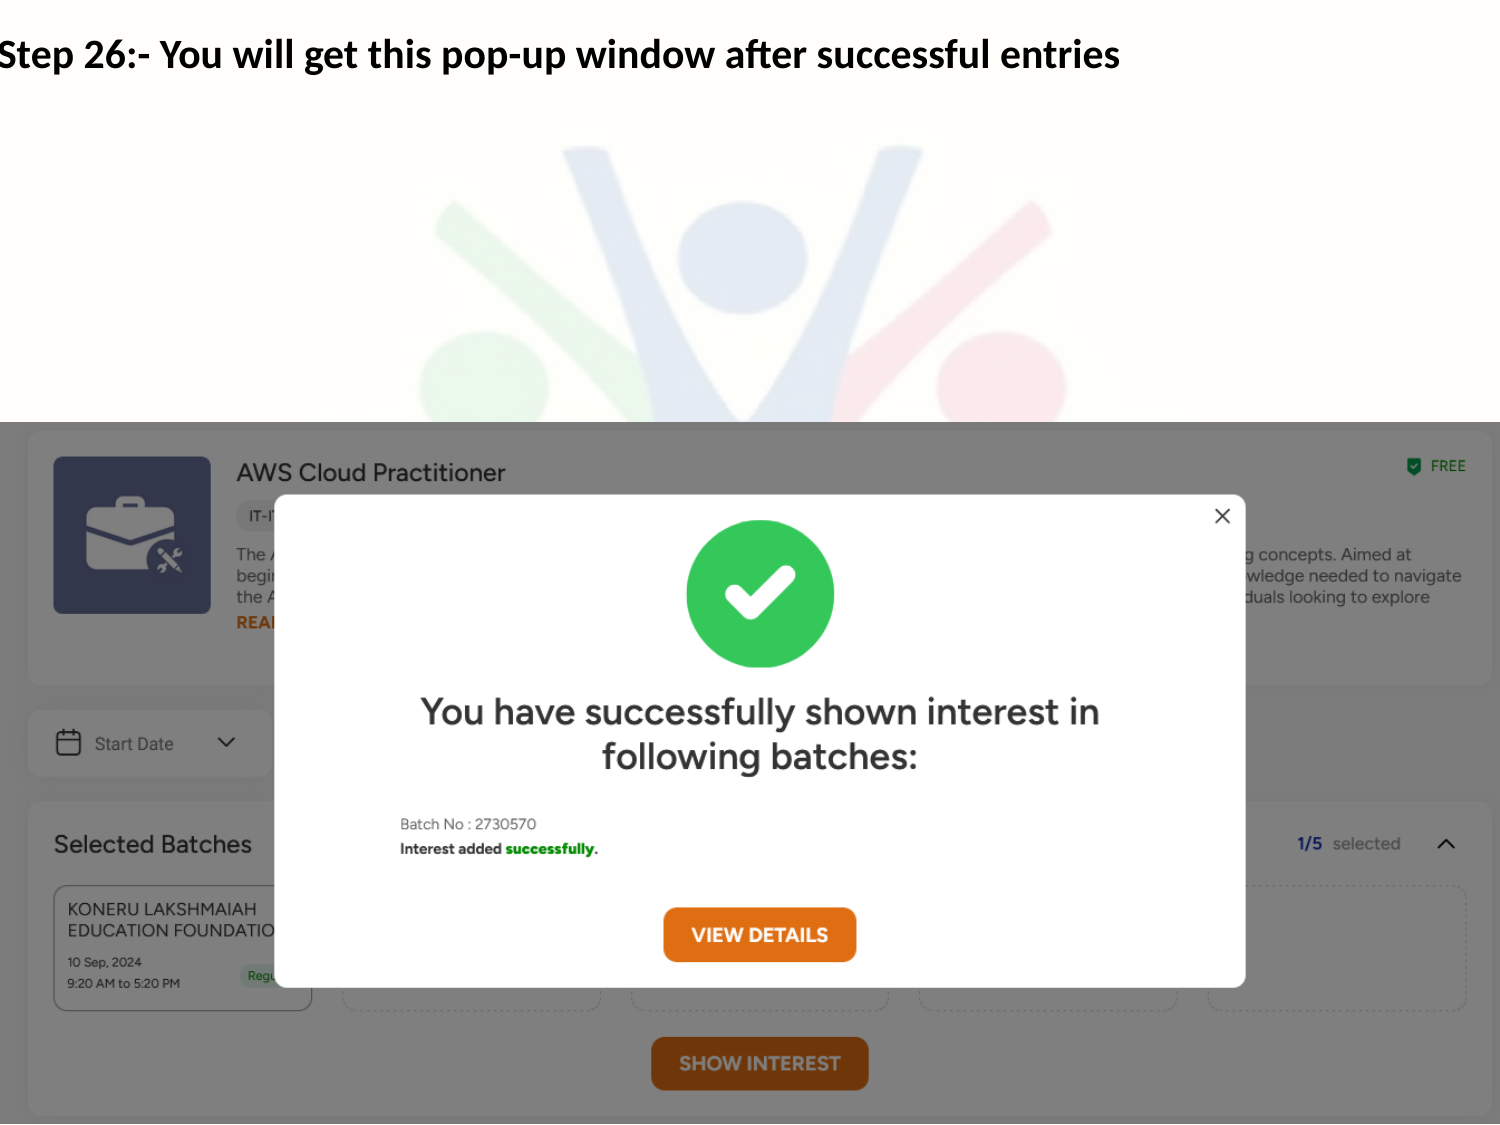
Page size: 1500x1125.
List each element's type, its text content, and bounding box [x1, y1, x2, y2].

picture [0, 421, 1500, 1124]
text_box Step 26:- You will get this pop-up window after successful entries [0, 19, 1190, 84]
